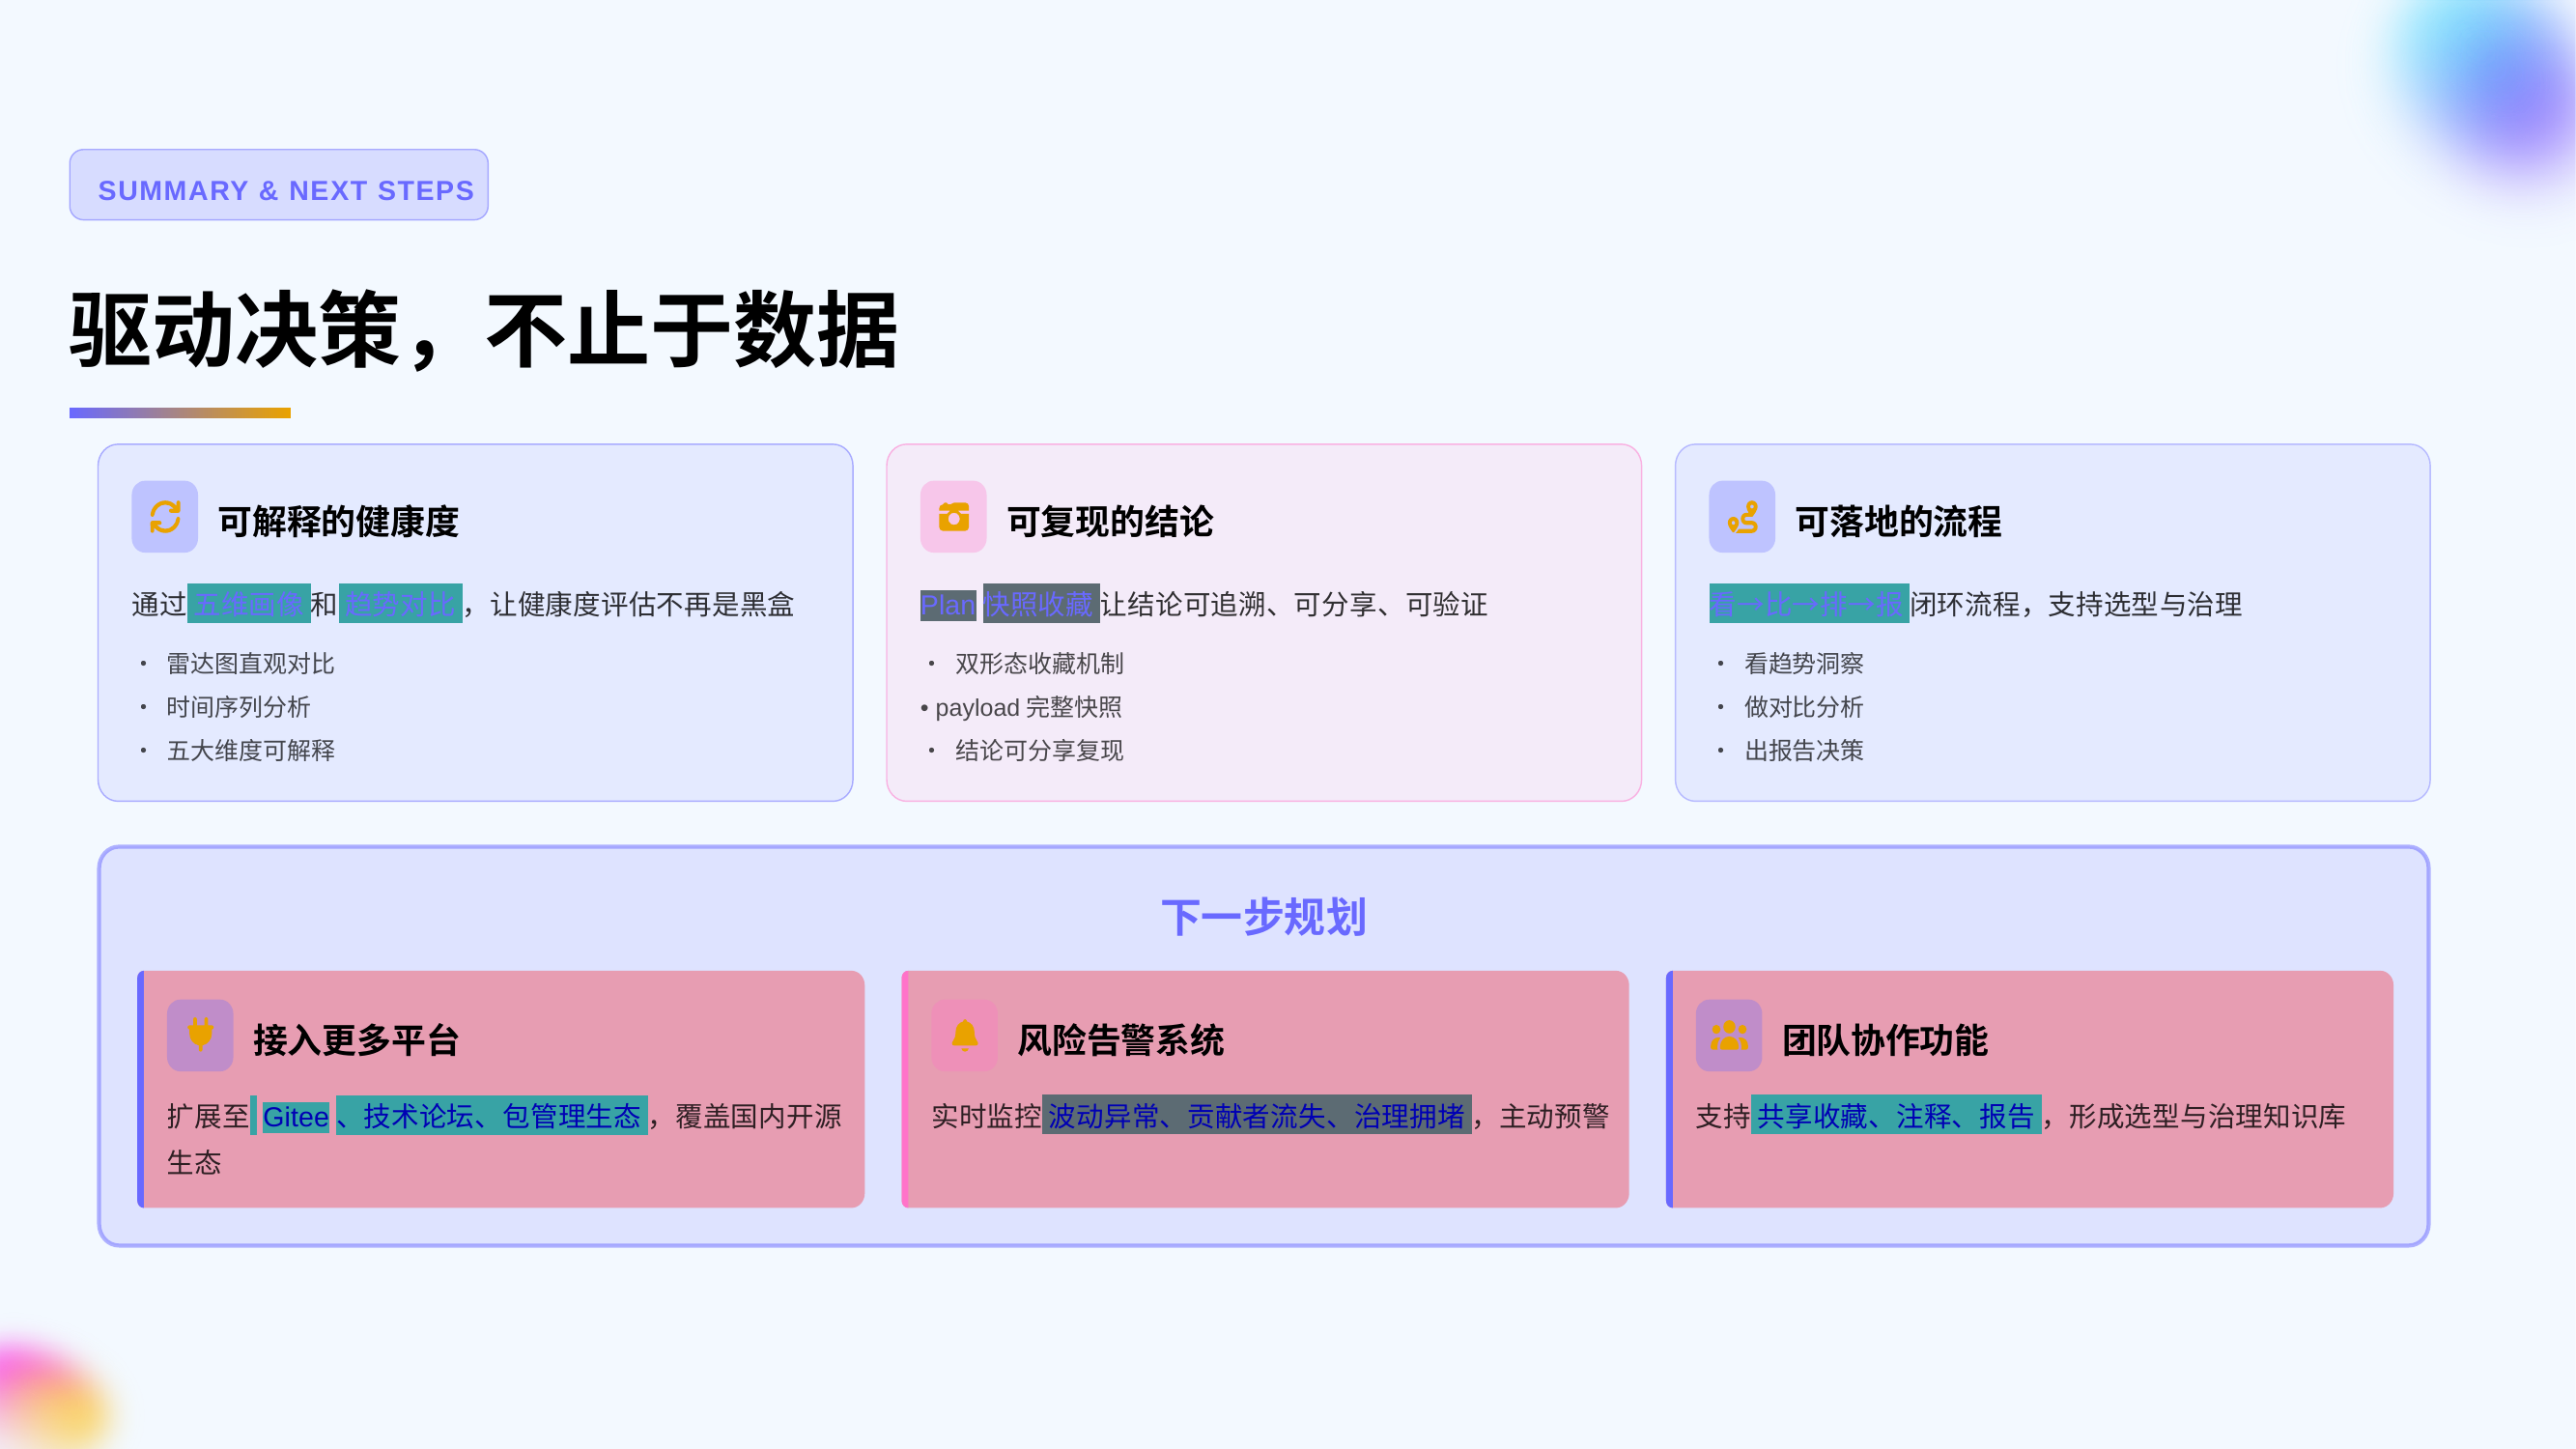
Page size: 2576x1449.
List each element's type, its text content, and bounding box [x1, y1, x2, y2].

text_box SUMMARY & NEXT STEPS [98, 163, 491, 206]
text_box 驱动决策，不止于数据 [69, 275, 2548, 381]
picture [0, 1312, 145, 1449]
text_box [69, 407, 291, 418]
picture [2336, 0, 2576, 248]
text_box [98, 443, 2431, 1246]
text_box [70, 149, 489, 220]
